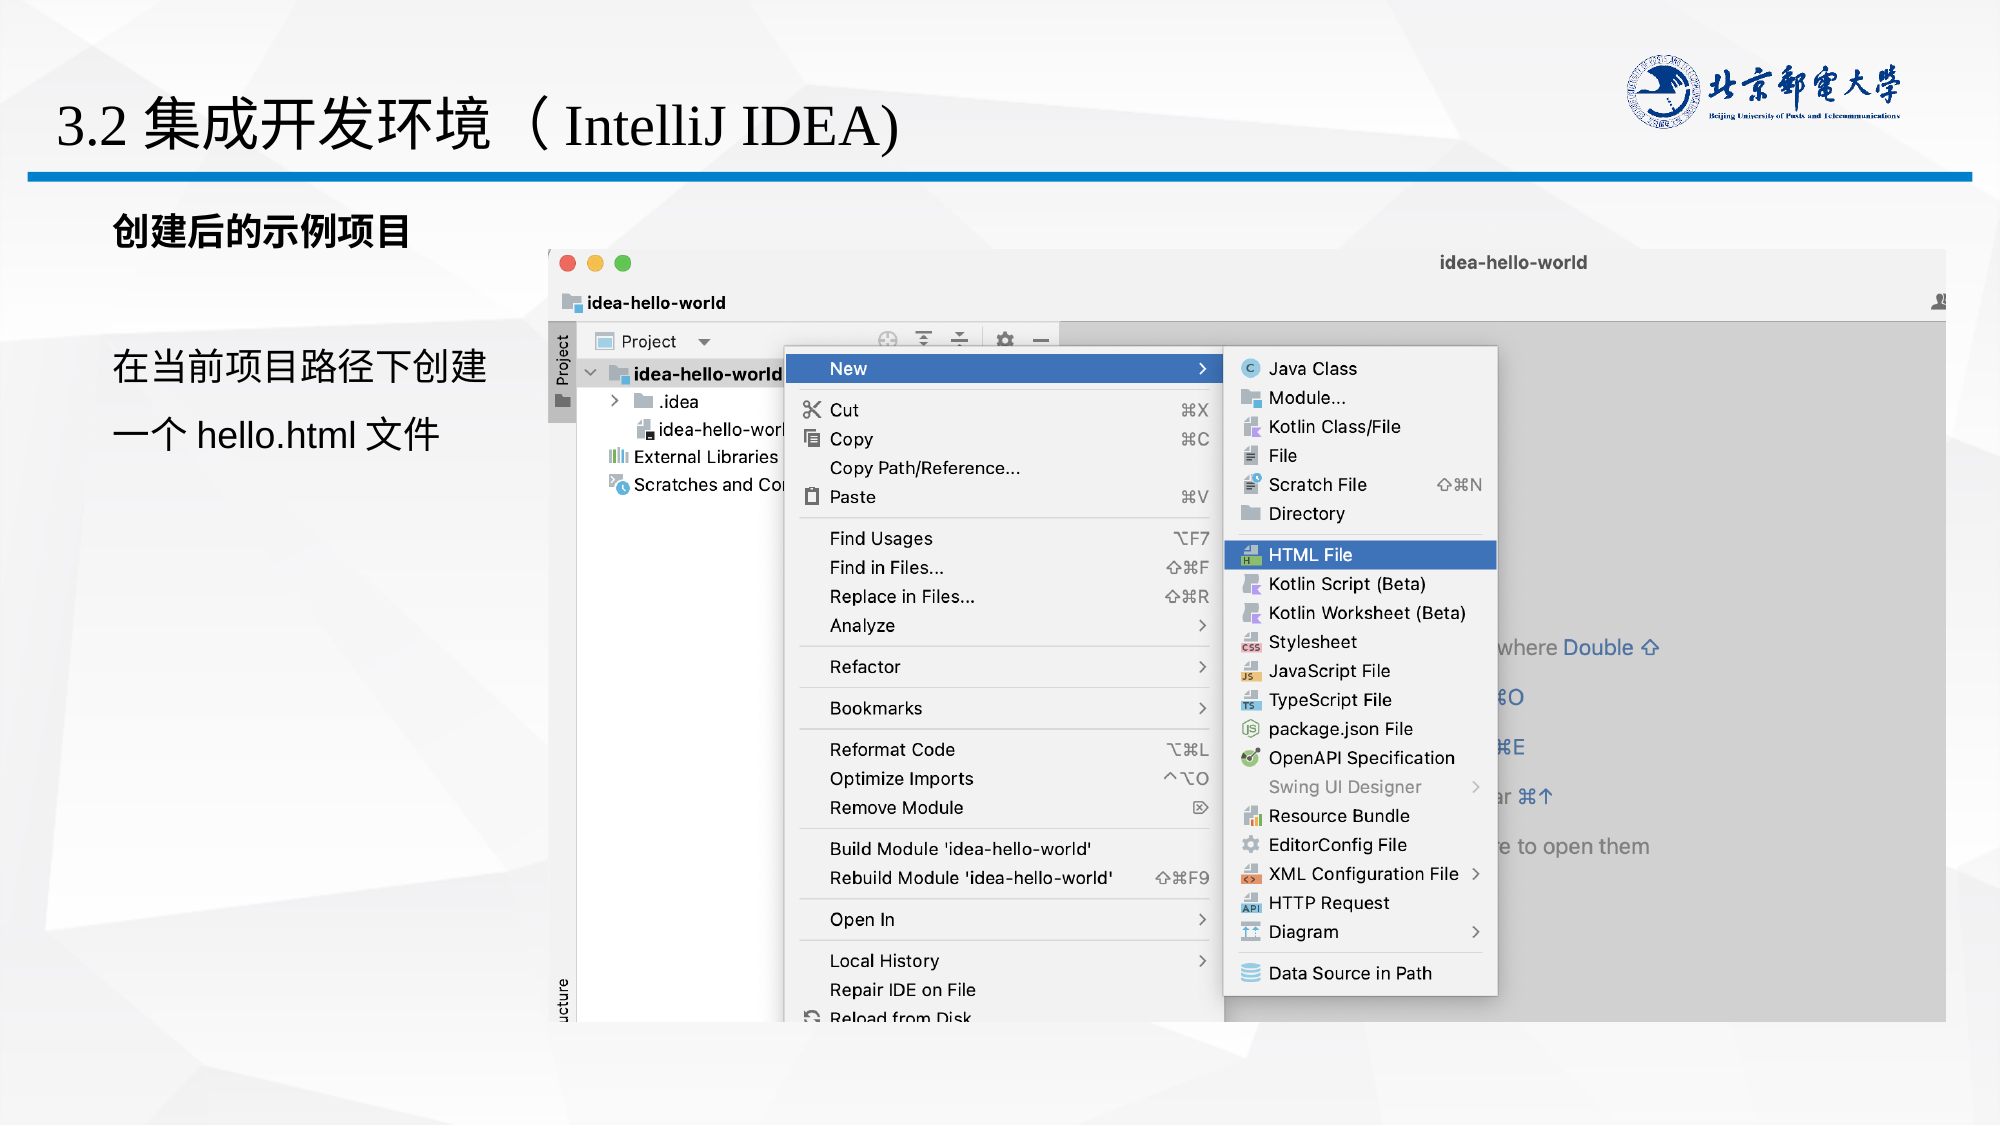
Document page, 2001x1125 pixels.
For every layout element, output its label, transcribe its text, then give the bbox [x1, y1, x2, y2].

picture [0, 0, 2000, 1125]
title 3.2集成开发环境（IntelliJ IDEA) [41, 52, 1188, 201]
text_box 创建后的示例项目 在当前项目路径下创建一个hello.html文件 [97, 200, 522, 463]
